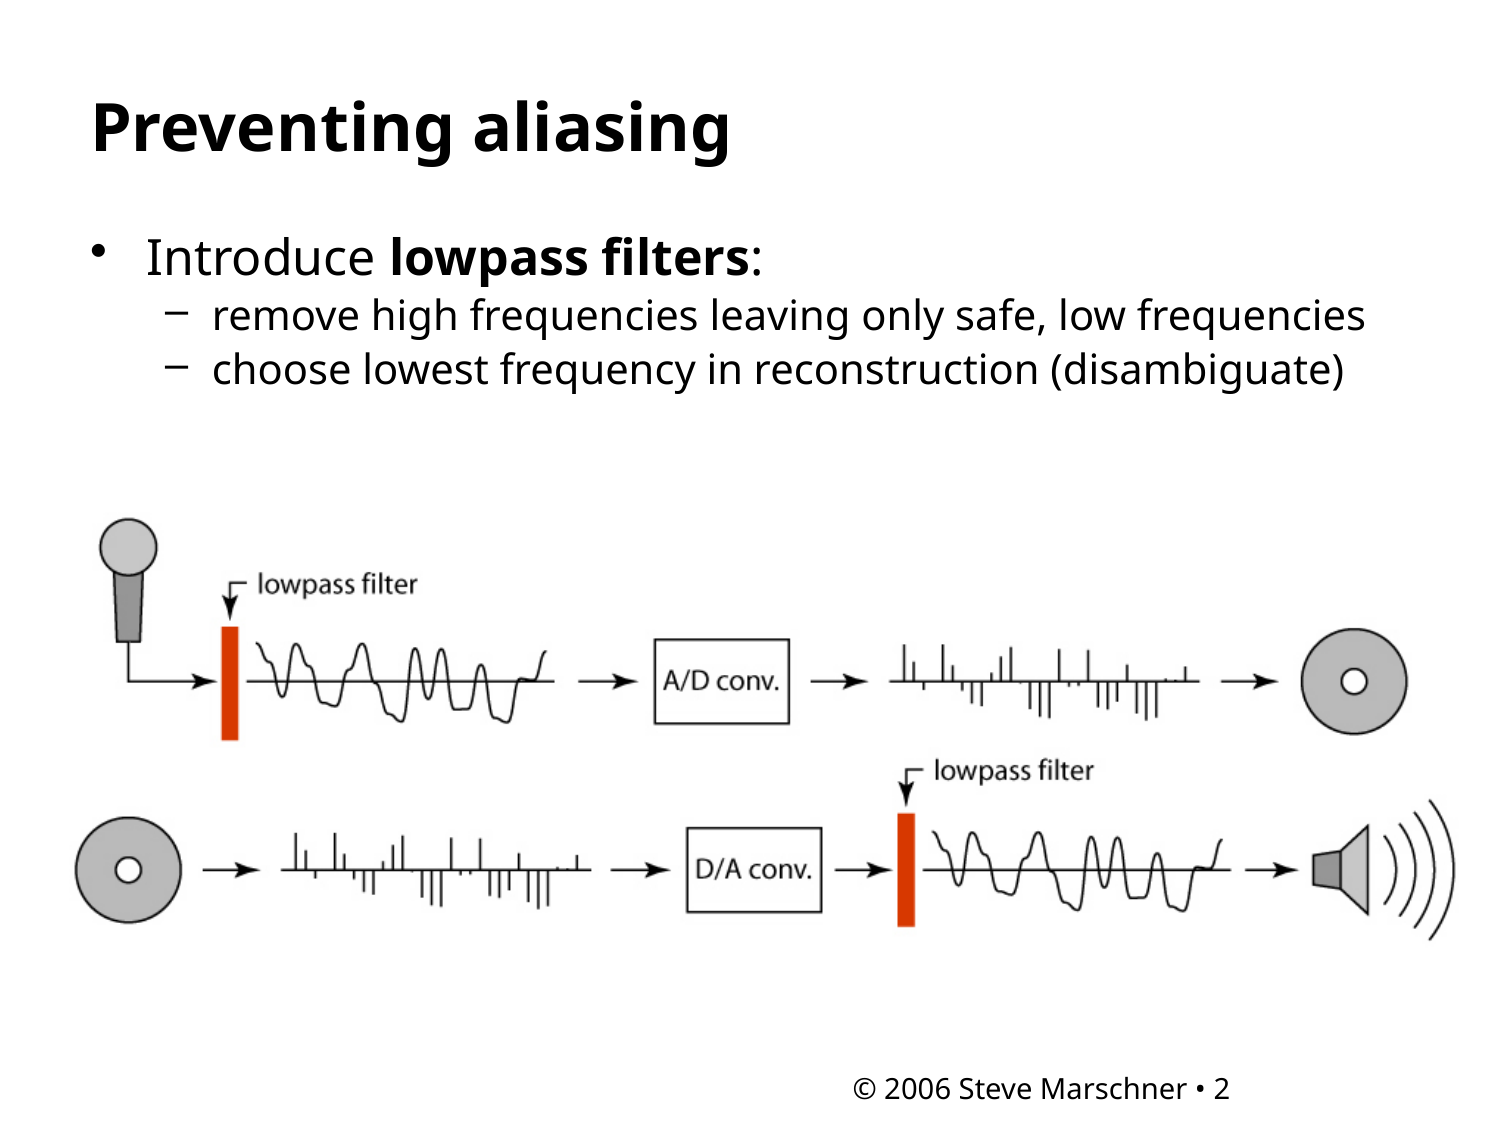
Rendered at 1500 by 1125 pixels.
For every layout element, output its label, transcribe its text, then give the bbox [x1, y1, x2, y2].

picture [69, 512, 1463, 949]
footer © 2006 Steve Marschner • 2 [837, 1062, 1500, 1125]
title Preventing aliasing [75, 50, 1350, 200]
list Introduce lowpass filters: remove high frequencies leaving only safe, low frequencies choose lowest frequency in reconstruction (disambiguate) [75, 224, 1475, 1038]
